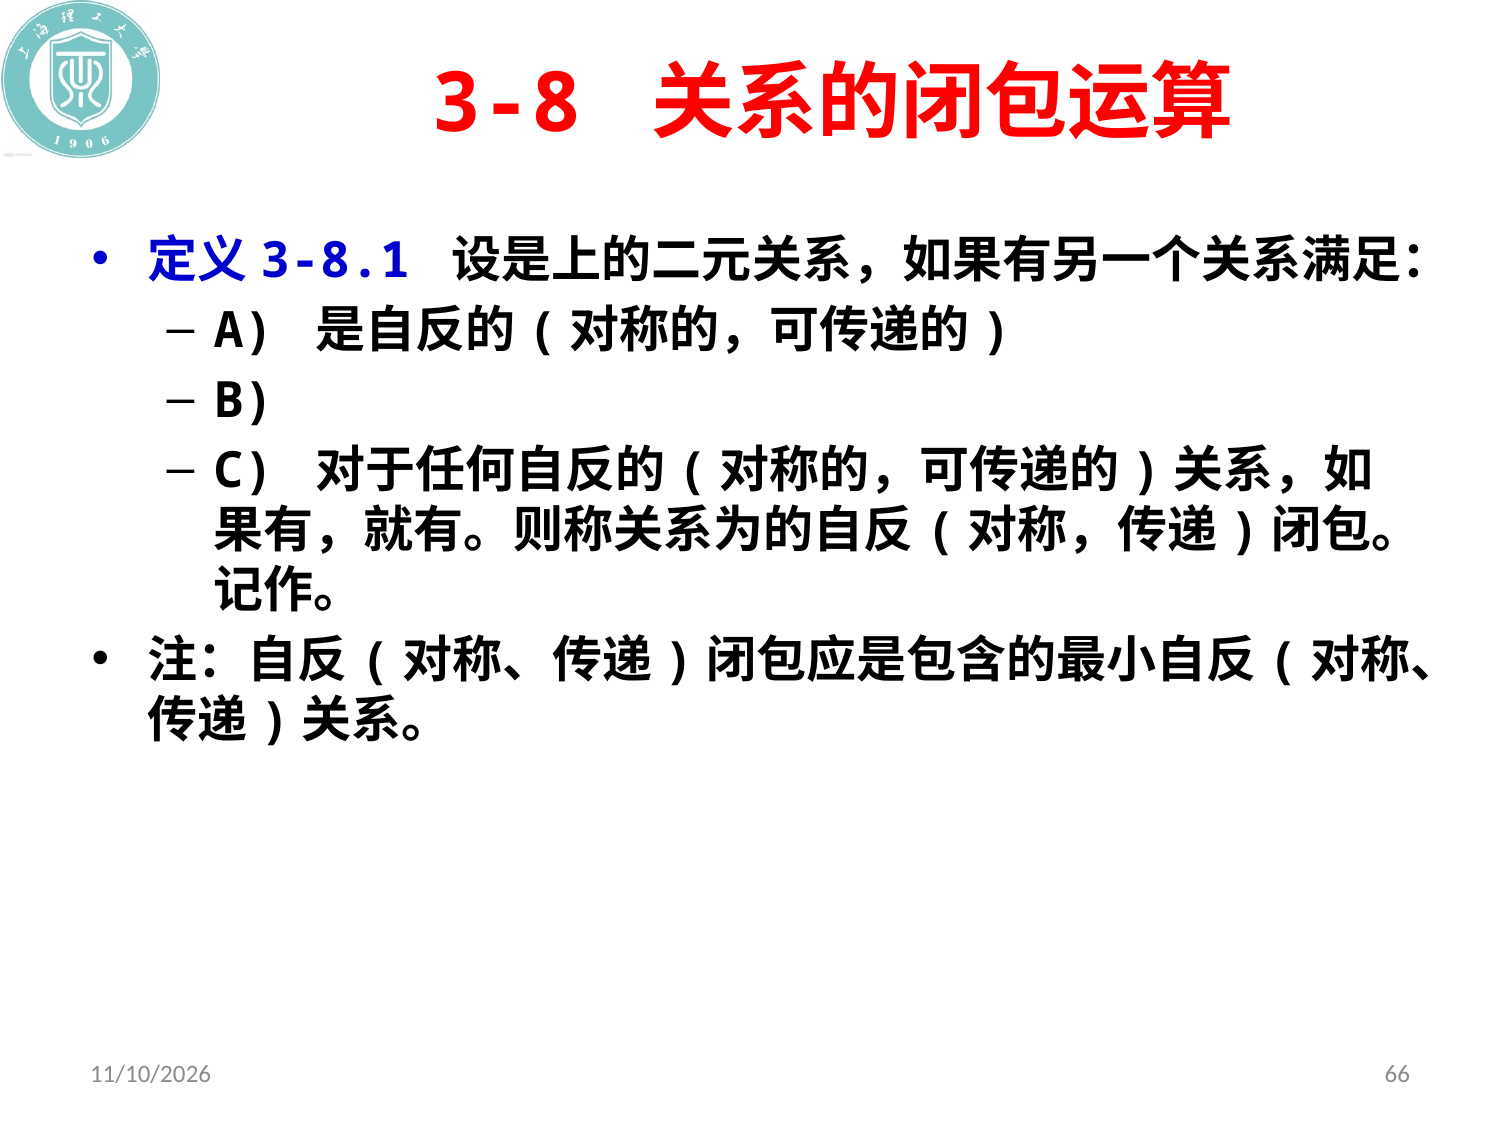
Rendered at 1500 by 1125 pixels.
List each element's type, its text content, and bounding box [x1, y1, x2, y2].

slide_number 66 [1074, 1042, 1425, 1103]
title 3-8 关系的闭包运算 [195, 11, 1471, 185]
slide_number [75, 1042, 425, 1103]
picture [1, 0, 160, 158]
